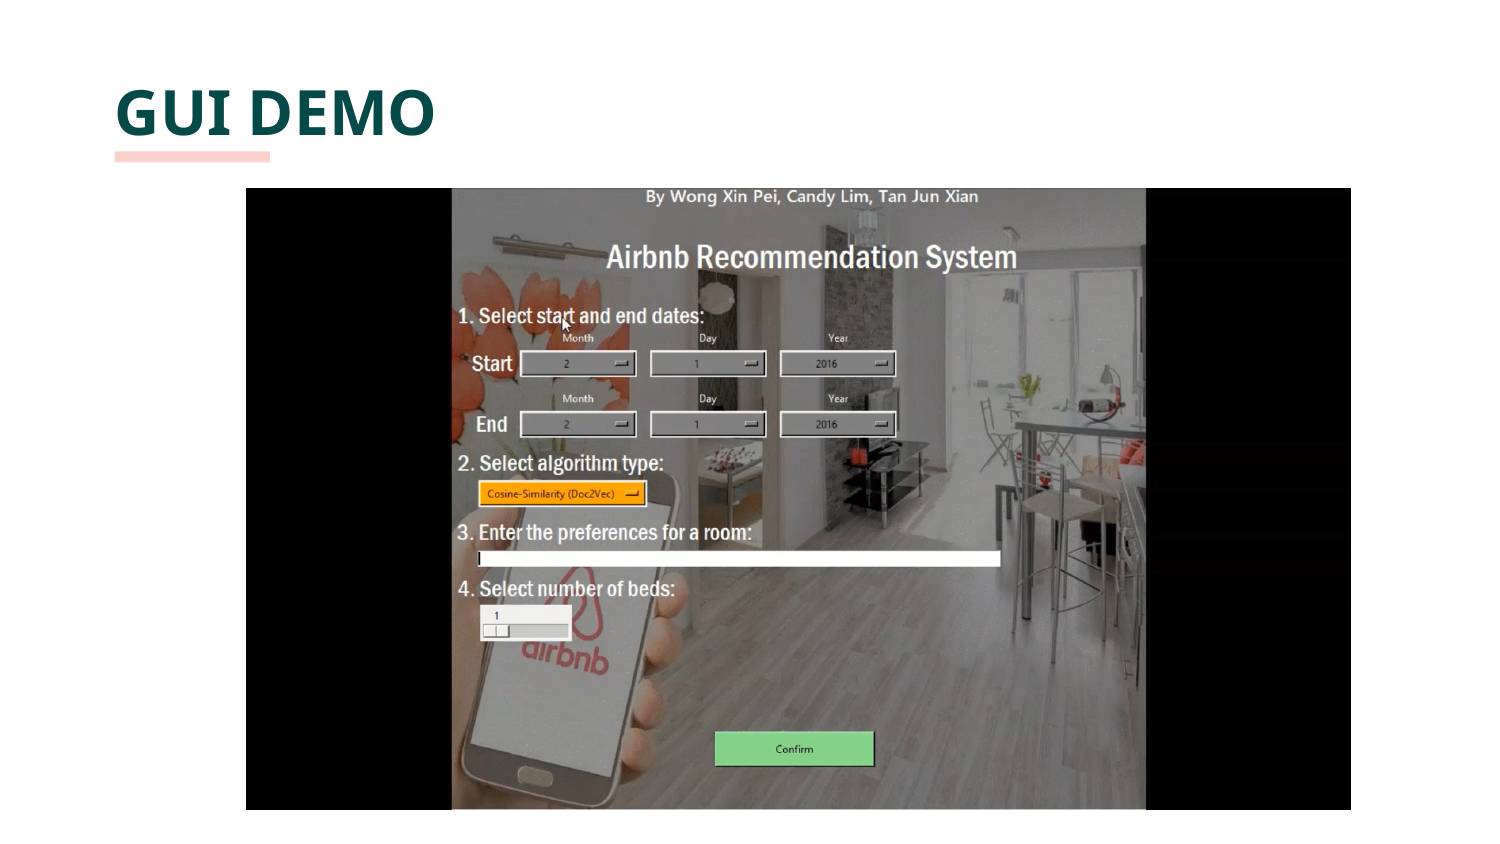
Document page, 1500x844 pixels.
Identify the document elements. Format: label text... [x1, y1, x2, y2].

title GUI DEMO [99, 58, 1498, 153]
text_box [245, 187, 1352, 811]
text_box [114, 151, 270, 163]
